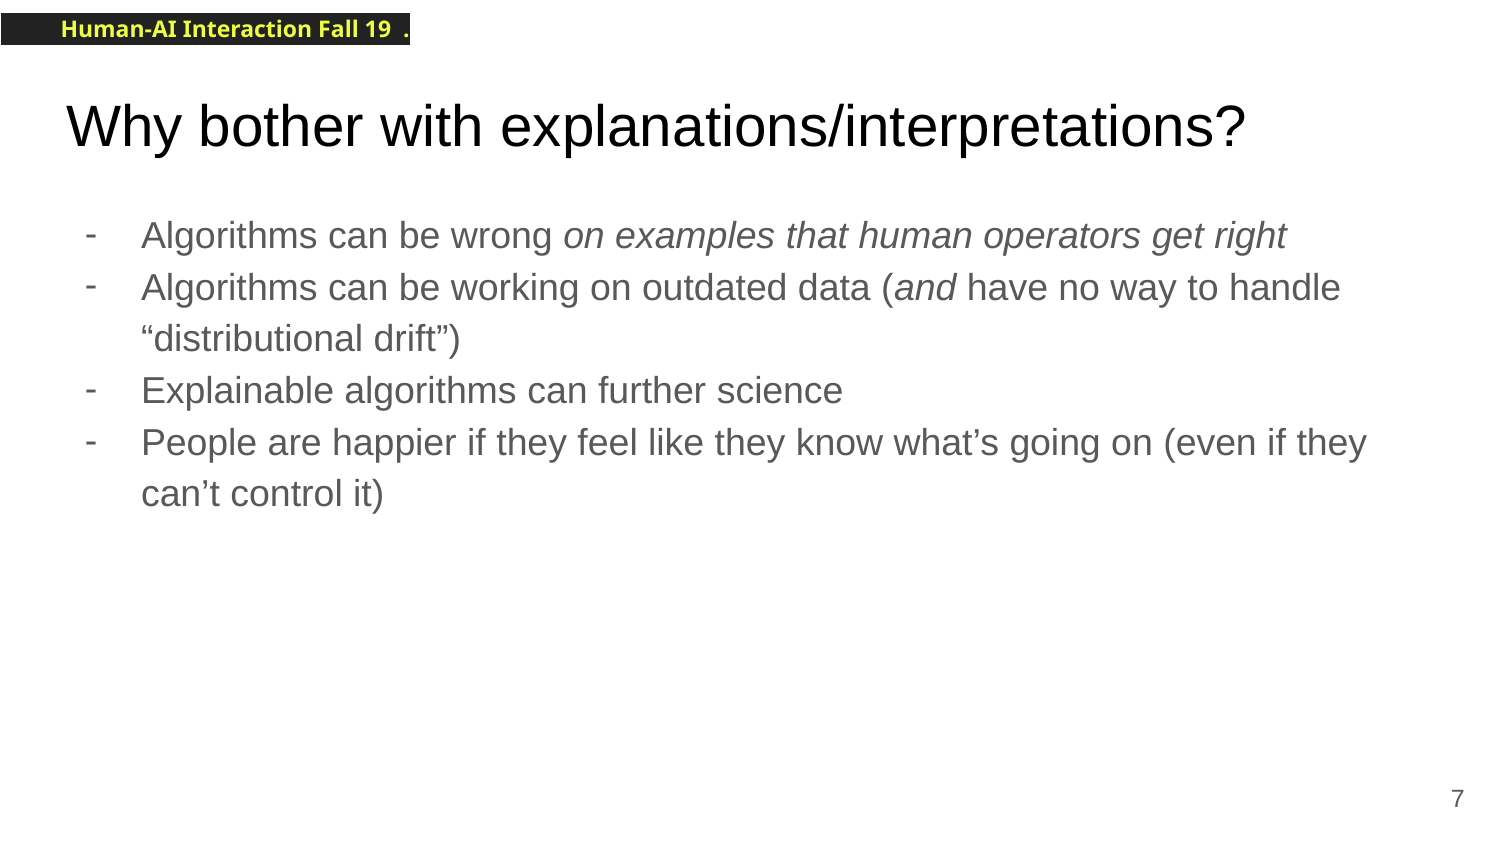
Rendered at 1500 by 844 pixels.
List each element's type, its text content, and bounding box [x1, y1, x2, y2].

slide_number ‹#› [1389, 764, 1480, 830]
title Why bother with explanations/interpretations? [51, 72, 1449, 167]
list Algorithms can be wrong on examples that human operators get right Algorithms can be working on outdated data (and have no way to handle “distributional drift”) Explainable algorithms can further science People are happier if they feel like they know what’s going on (even if they can’t control it) [51, 189, 1449, 750]
